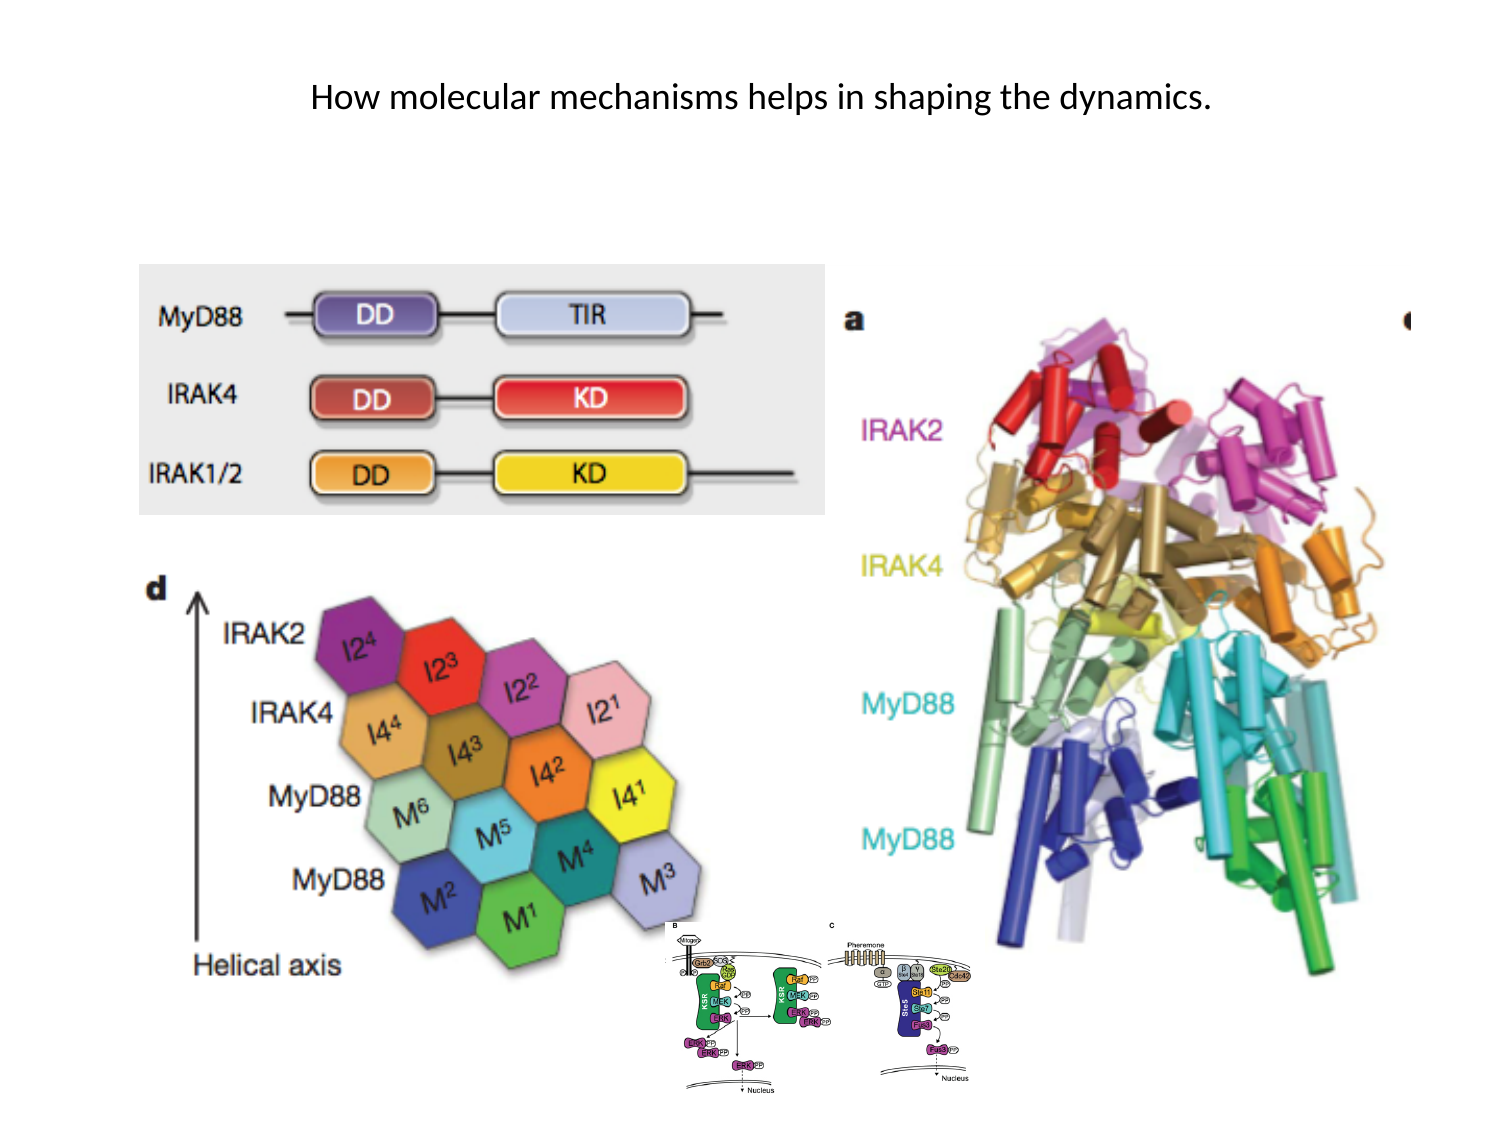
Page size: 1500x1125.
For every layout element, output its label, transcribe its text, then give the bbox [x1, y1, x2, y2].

picture [139, 264, 1411, 1099]
text_box How molecular mechanisms helps in shaping the dynamics. [295, 64, 1371, 124]
